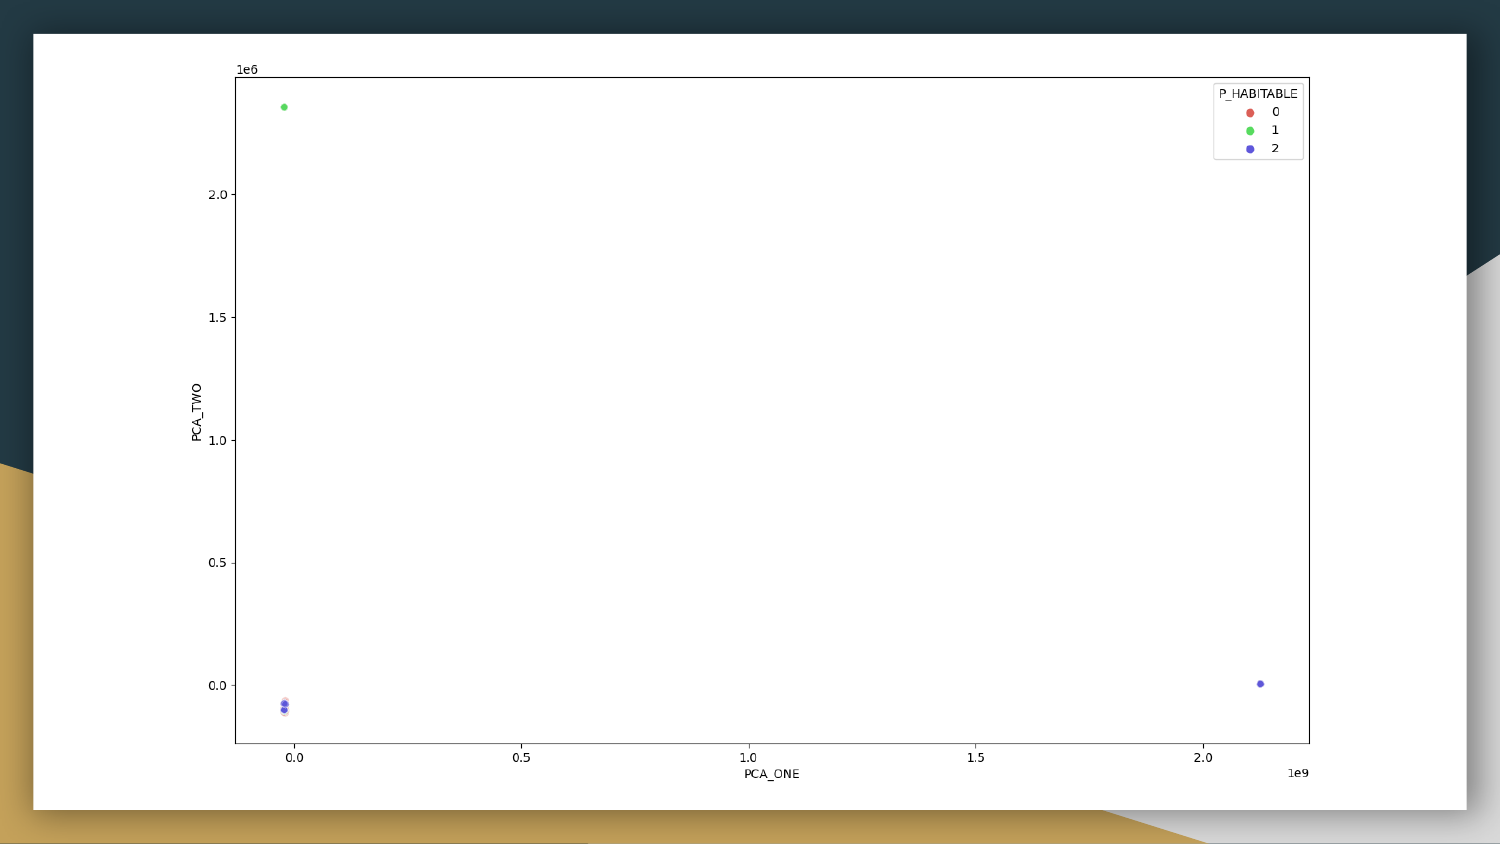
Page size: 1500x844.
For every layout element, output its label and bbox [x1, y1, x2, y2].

picture [182, 54, 1318, 789]
